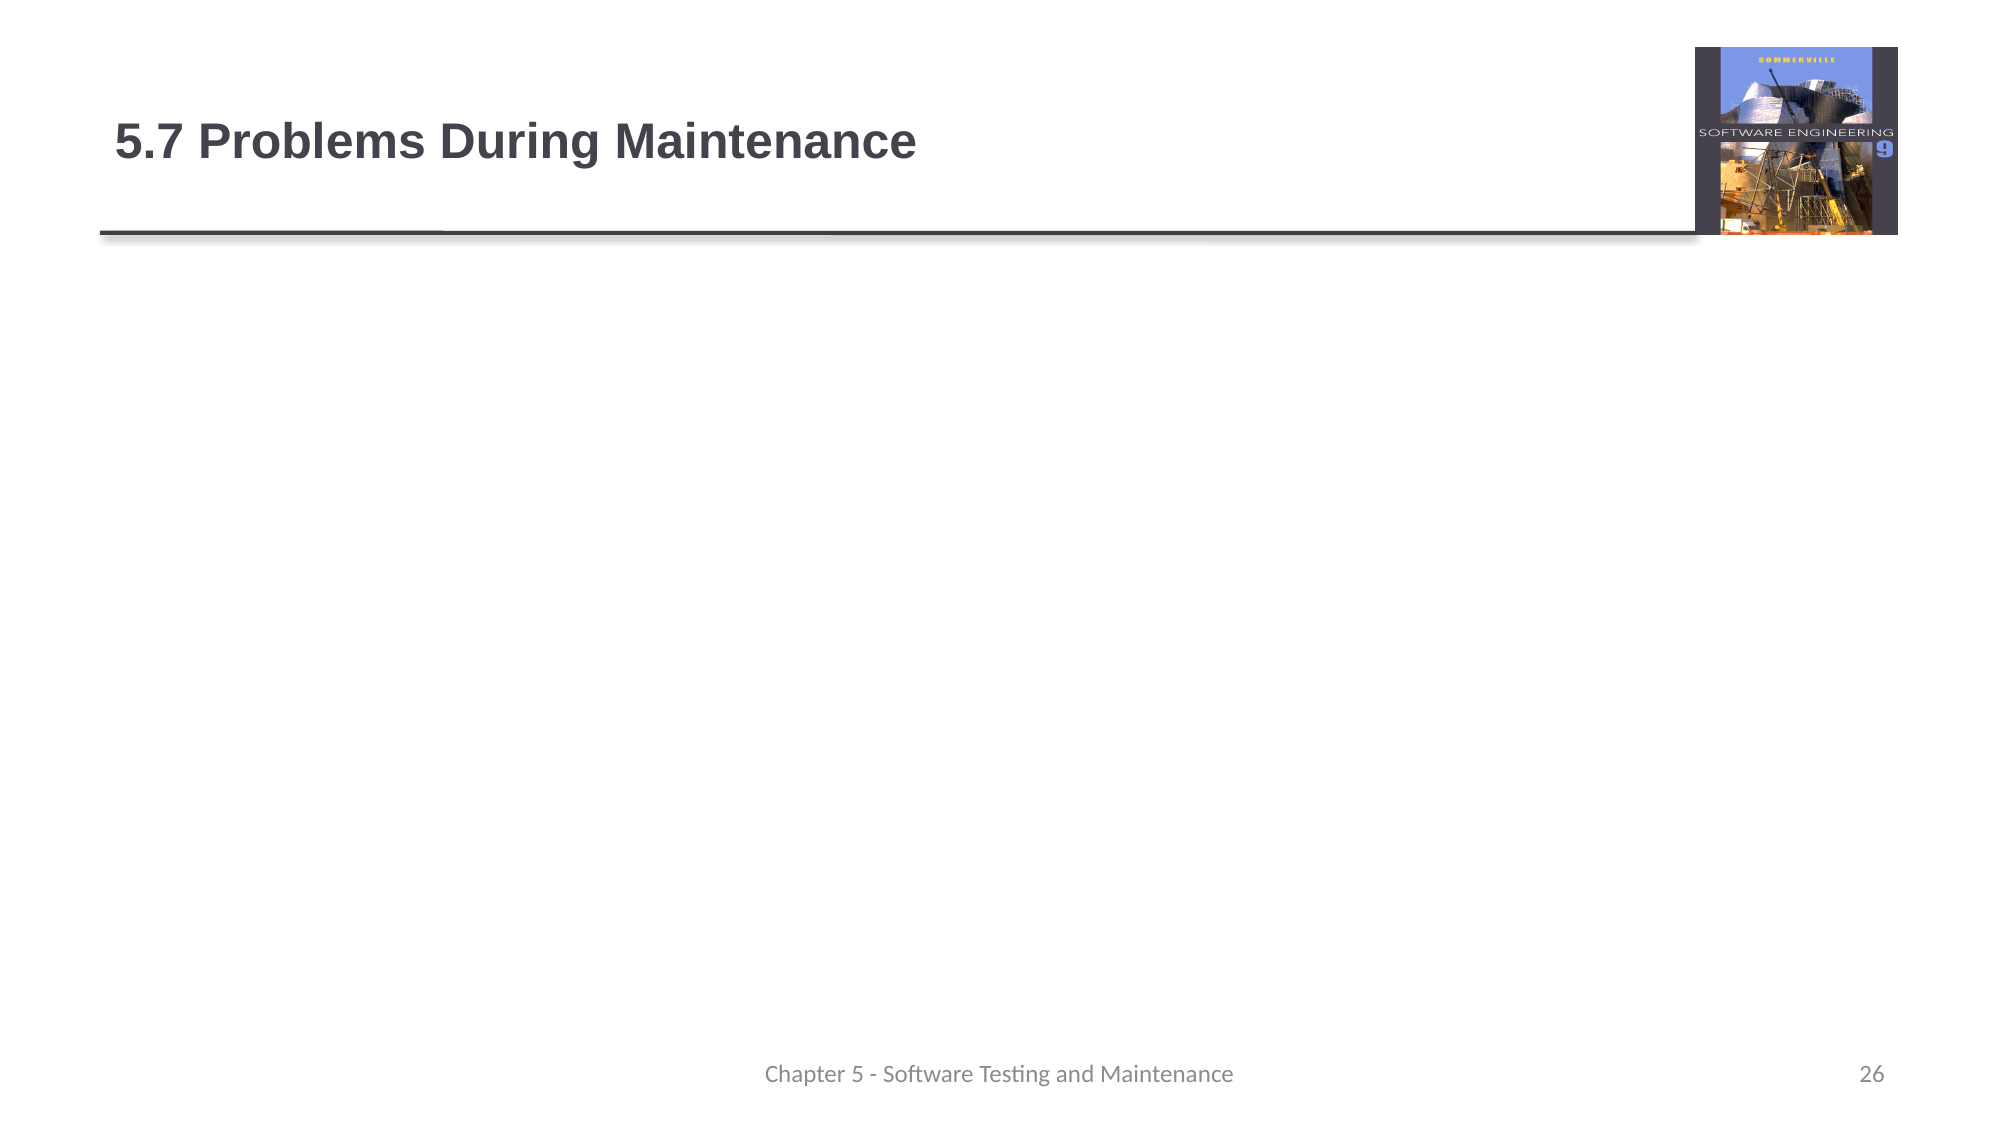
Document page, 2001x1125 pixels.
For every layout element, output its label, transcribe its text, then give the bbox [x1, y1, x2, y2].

picture [1696, 47, 1898, 235]
slide_number 26 [1433, 1042, 1900, 1103]
footer Chapter 5 - Software Testing and Maintenance [683, 1042, 1317, 1103]
title 5.7 Problems During Maintenance [99, 44, 1696, 233]
